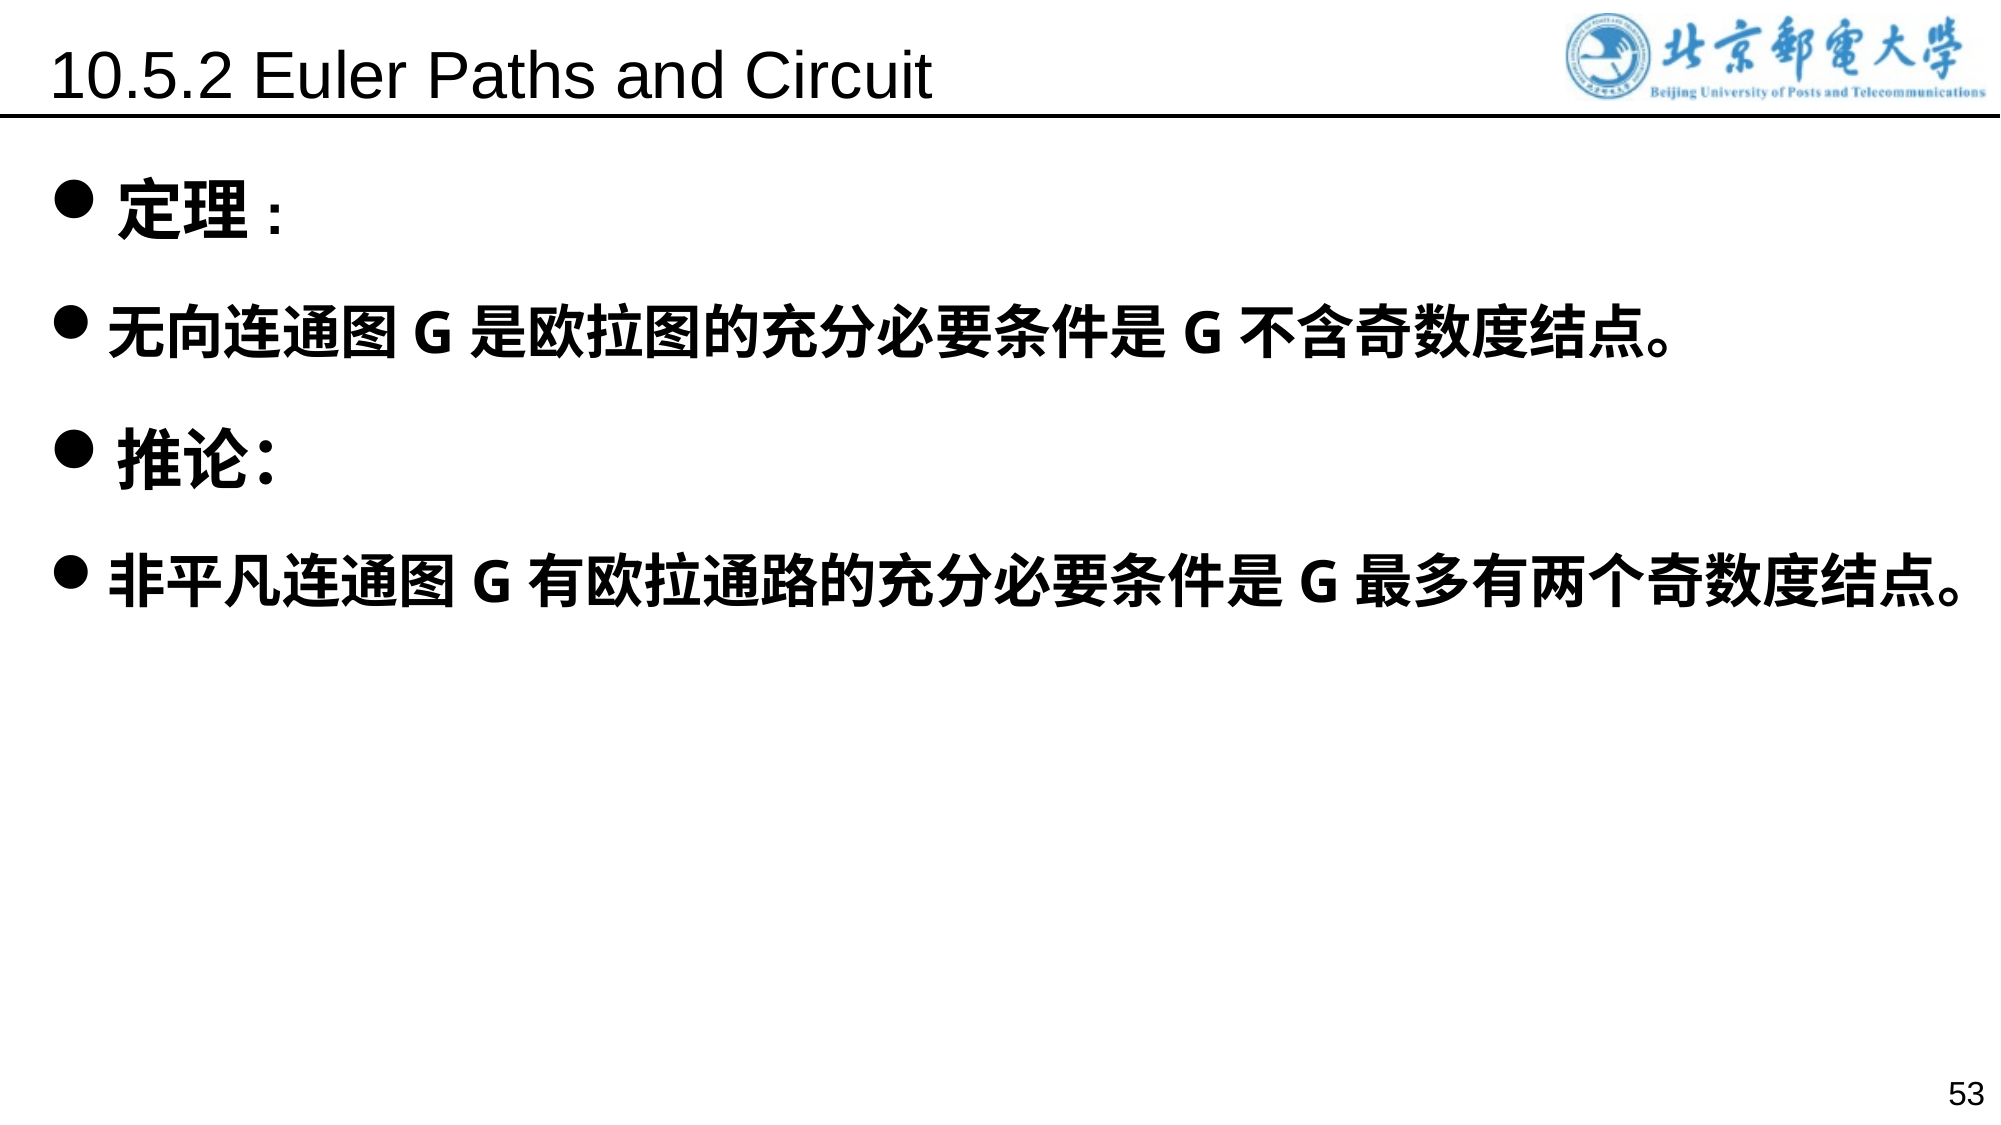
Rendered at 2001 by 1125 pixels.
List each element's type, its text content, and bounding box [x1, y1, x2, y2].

picture [1565, 13, 1988, 101]
text_box 10.5.2 Euler Paths and Circuit [34, 24, 1849, 120]
text_box 定理: 无向连通图G是欧拉图的充分必要条件是G不含奇数度结点。 推论： 非平凡连通图G有欧拉通路的充分必要条件是G最多有两个奇数度结点。 [34, 120, 2000, 1005]
